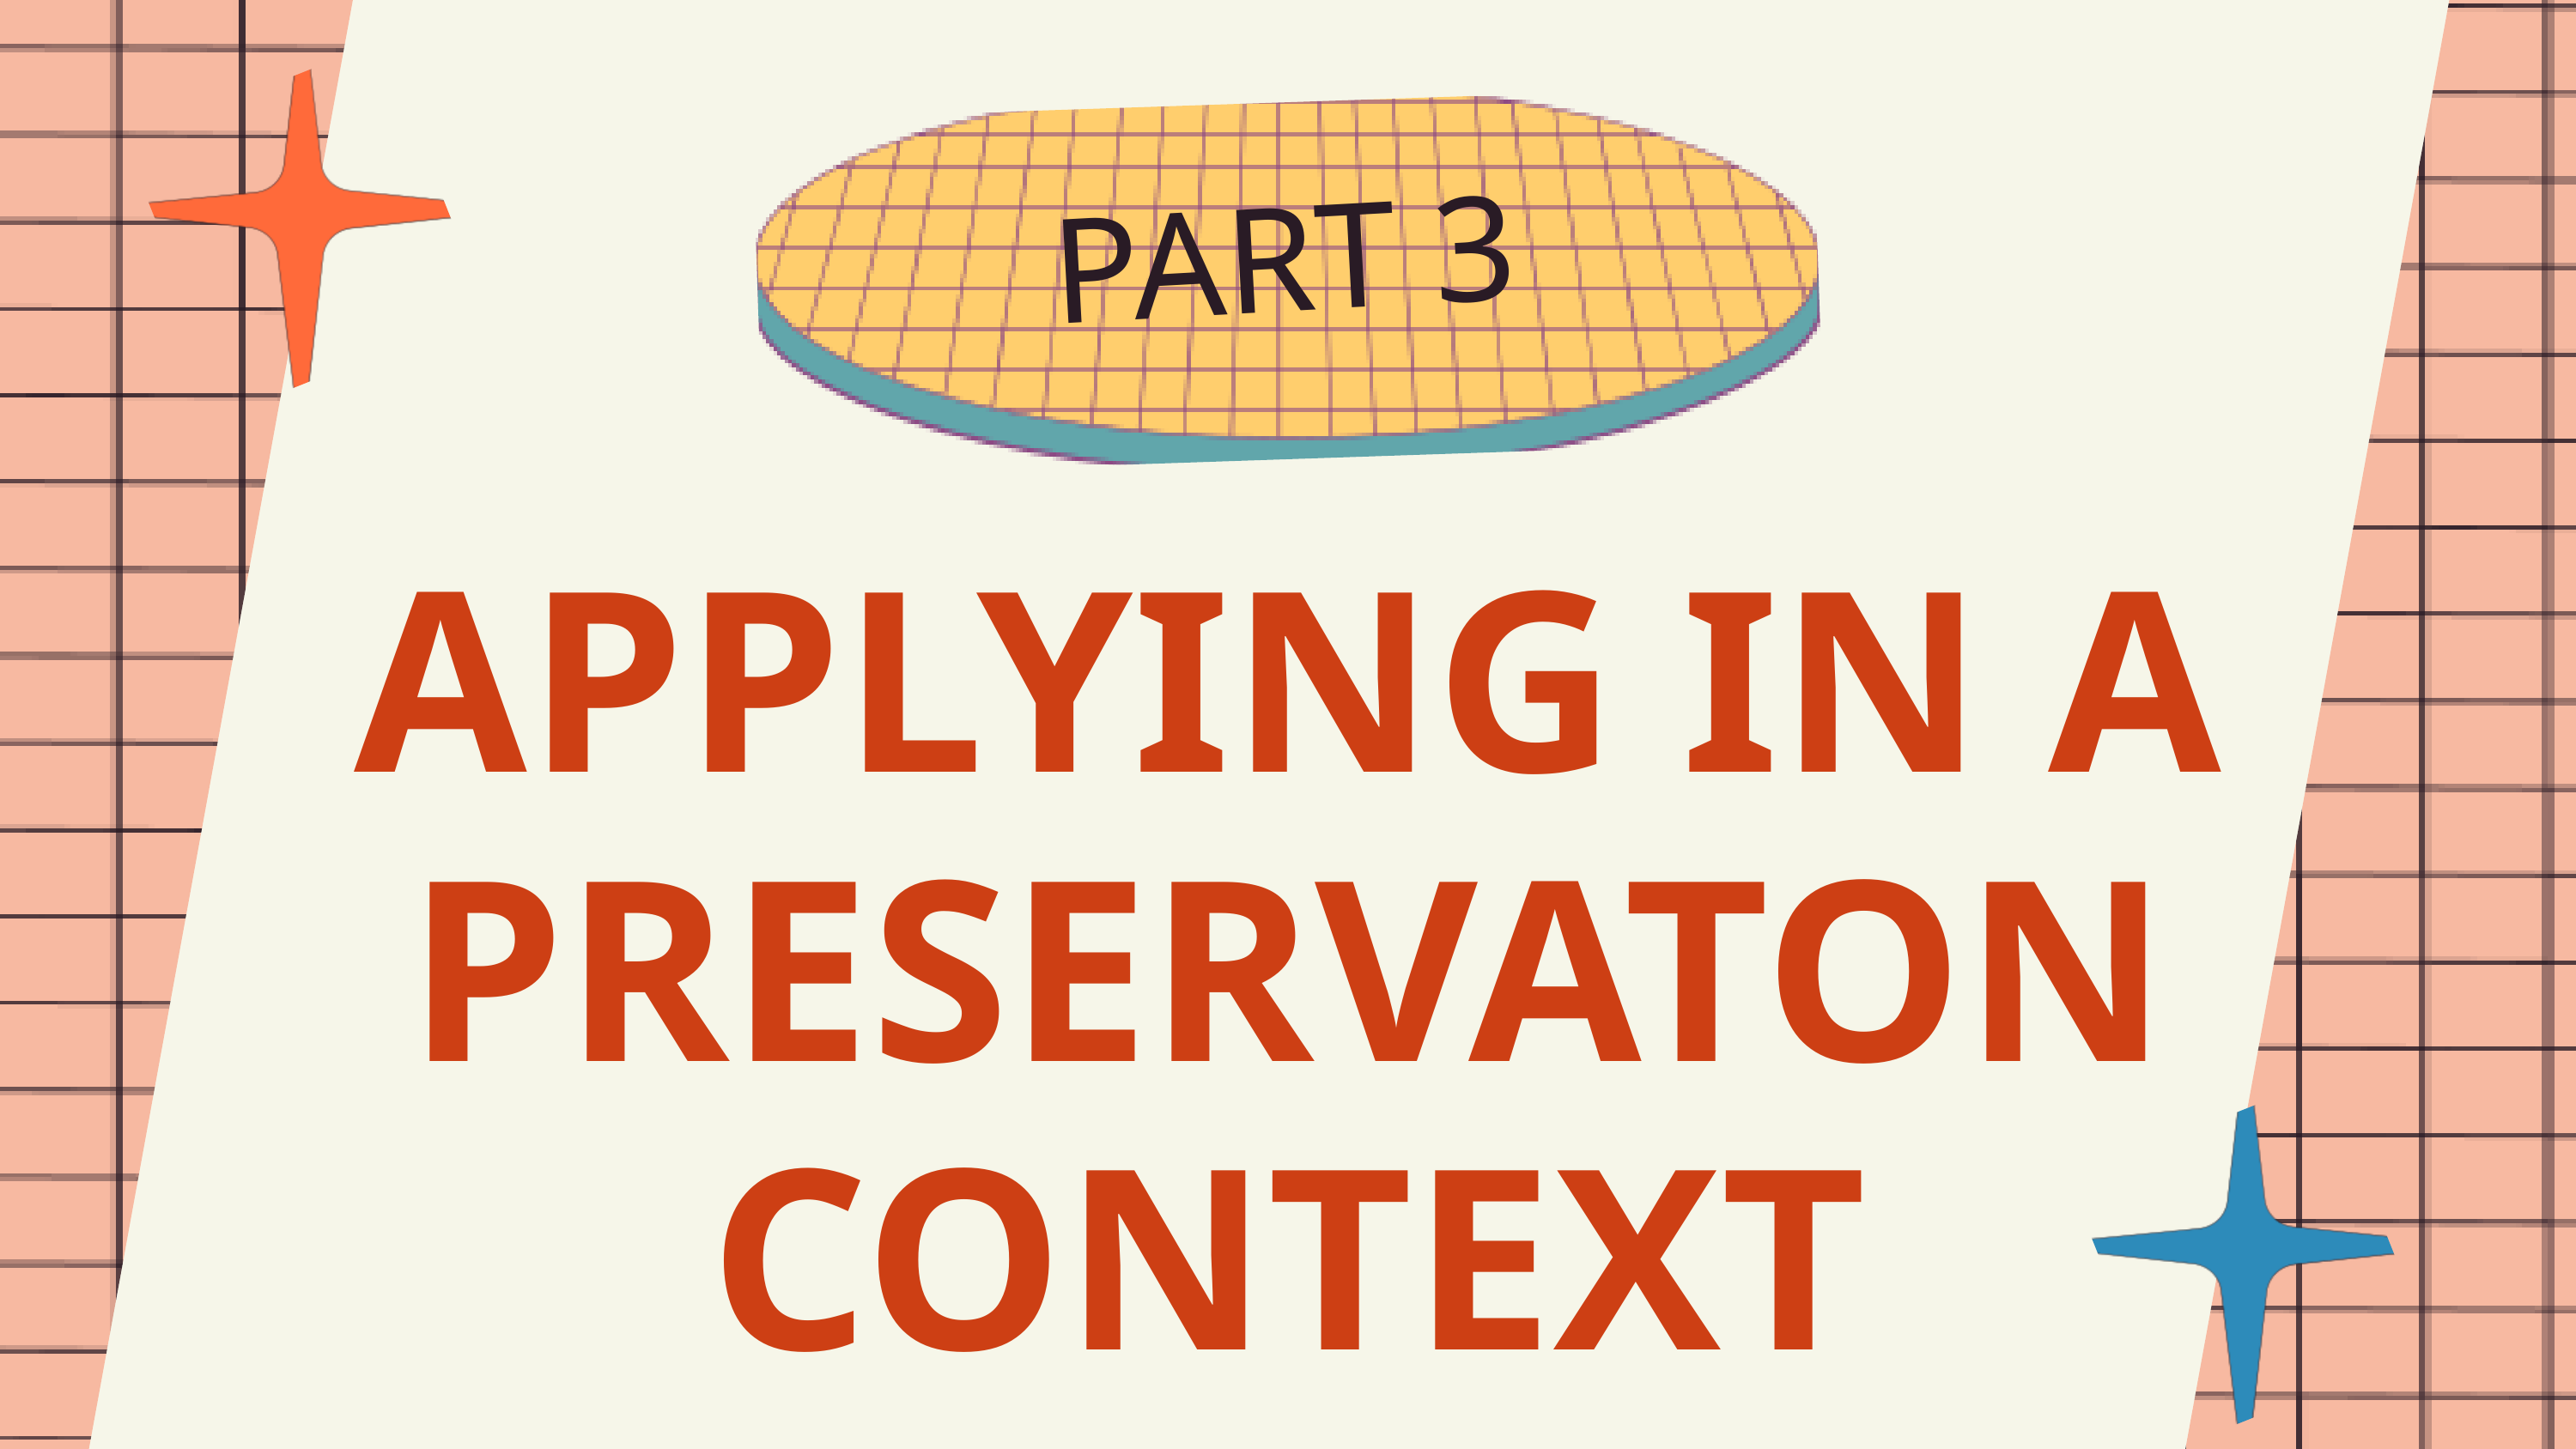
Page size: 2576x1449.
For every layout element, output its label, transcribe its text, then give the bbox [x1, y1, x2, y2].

text_box [2068, 1077, 2432, 1449]
text_box [125, 41, 488, 413]
text_box APPLYING IN A PRESERVATON CONTEXT [290, 541, 2286, 1409]
text_box [2185, 0, 2576, 1449]
text_box [0, 0, 353, 1449]
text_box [744, 60, 1832, 502]
